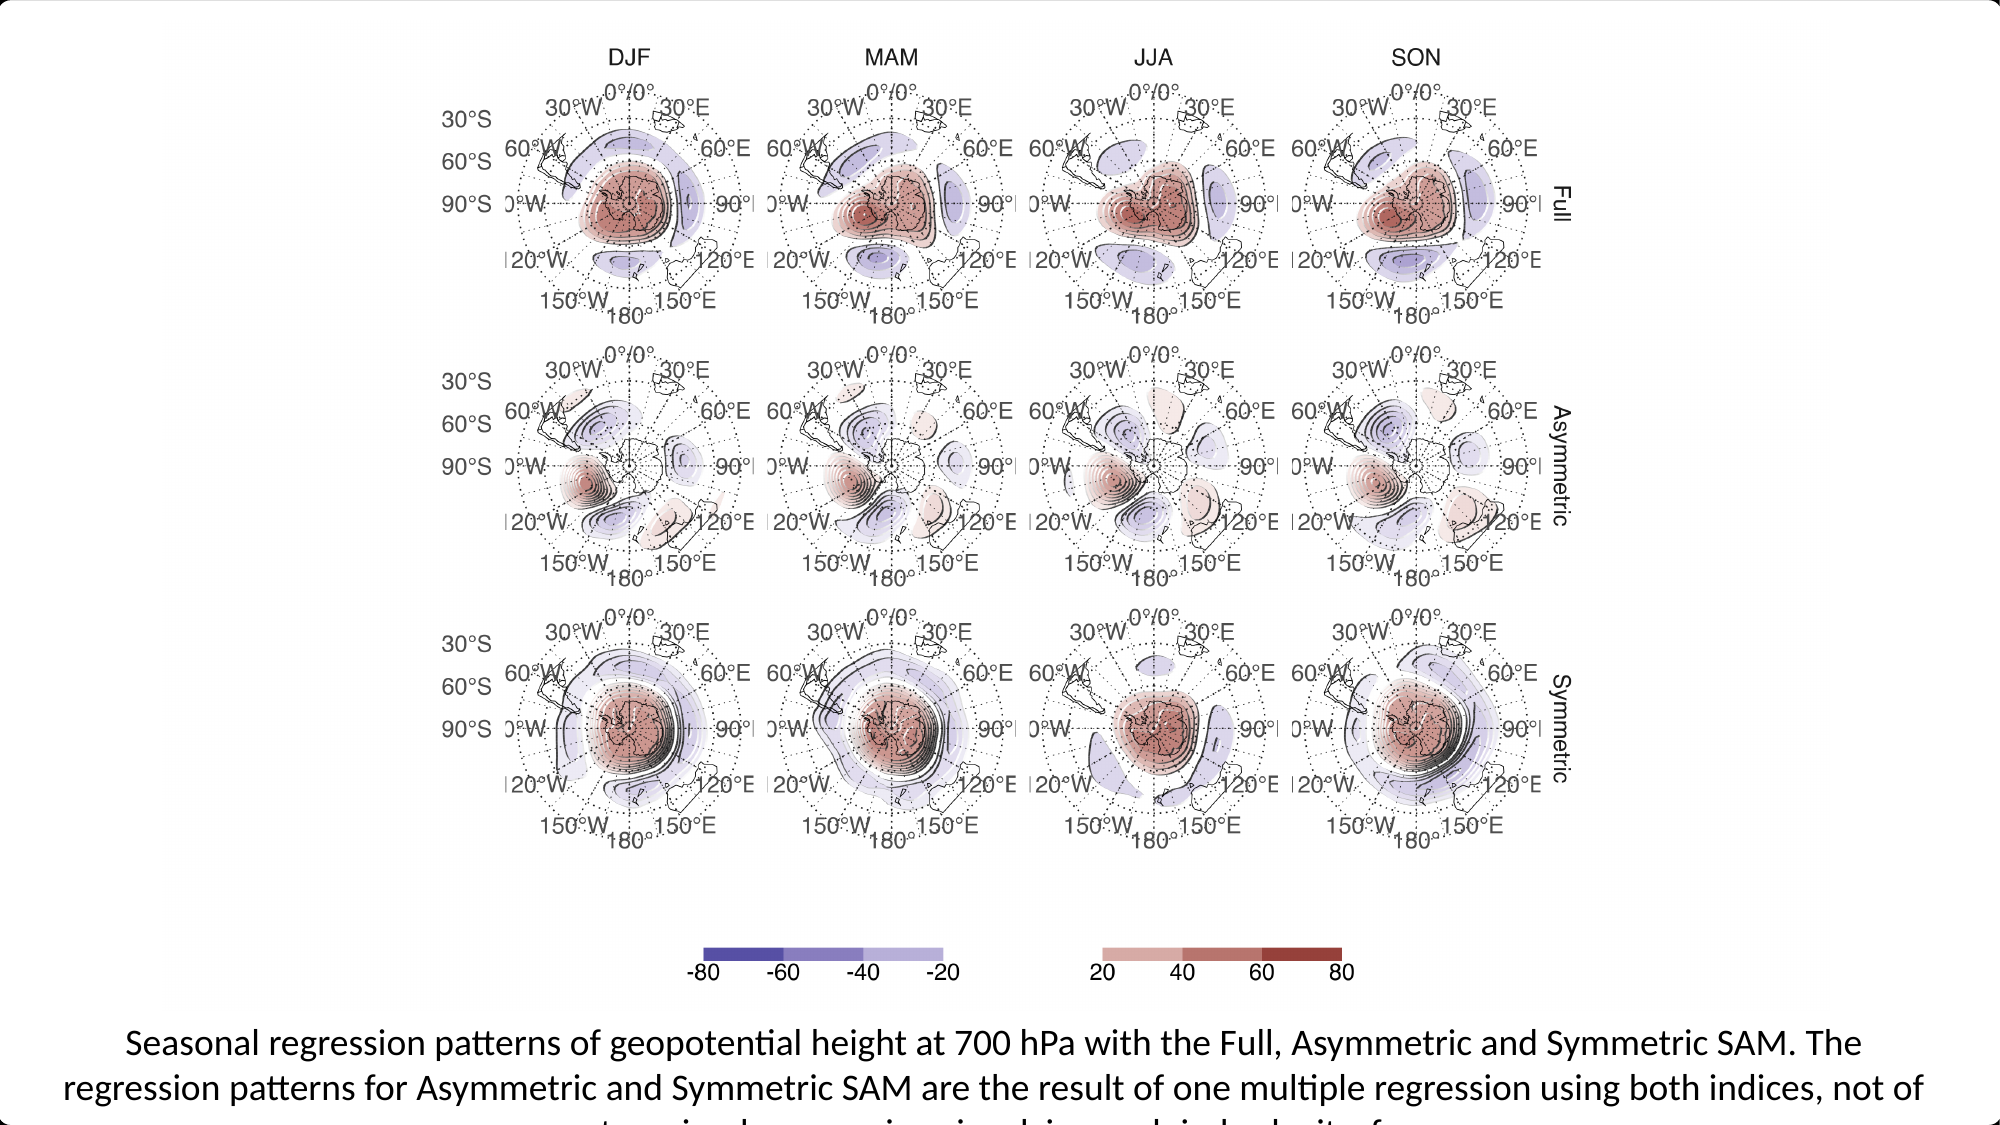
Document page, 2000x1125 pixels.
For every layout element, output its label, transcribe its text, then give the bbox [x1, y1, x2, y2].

text_box Seasonal regression patterns of geopotential height at 700 hPa with the Full, Asymmetric and Symmetric SAM. The regression patterns for Asymmetric and Symmetric SAM are the result of one multiple regression using both indices, not of two simple regressions involving each index by itsef. [29, 1010, 1961, 1094]
picture [162, 20, 1830, 1011]
